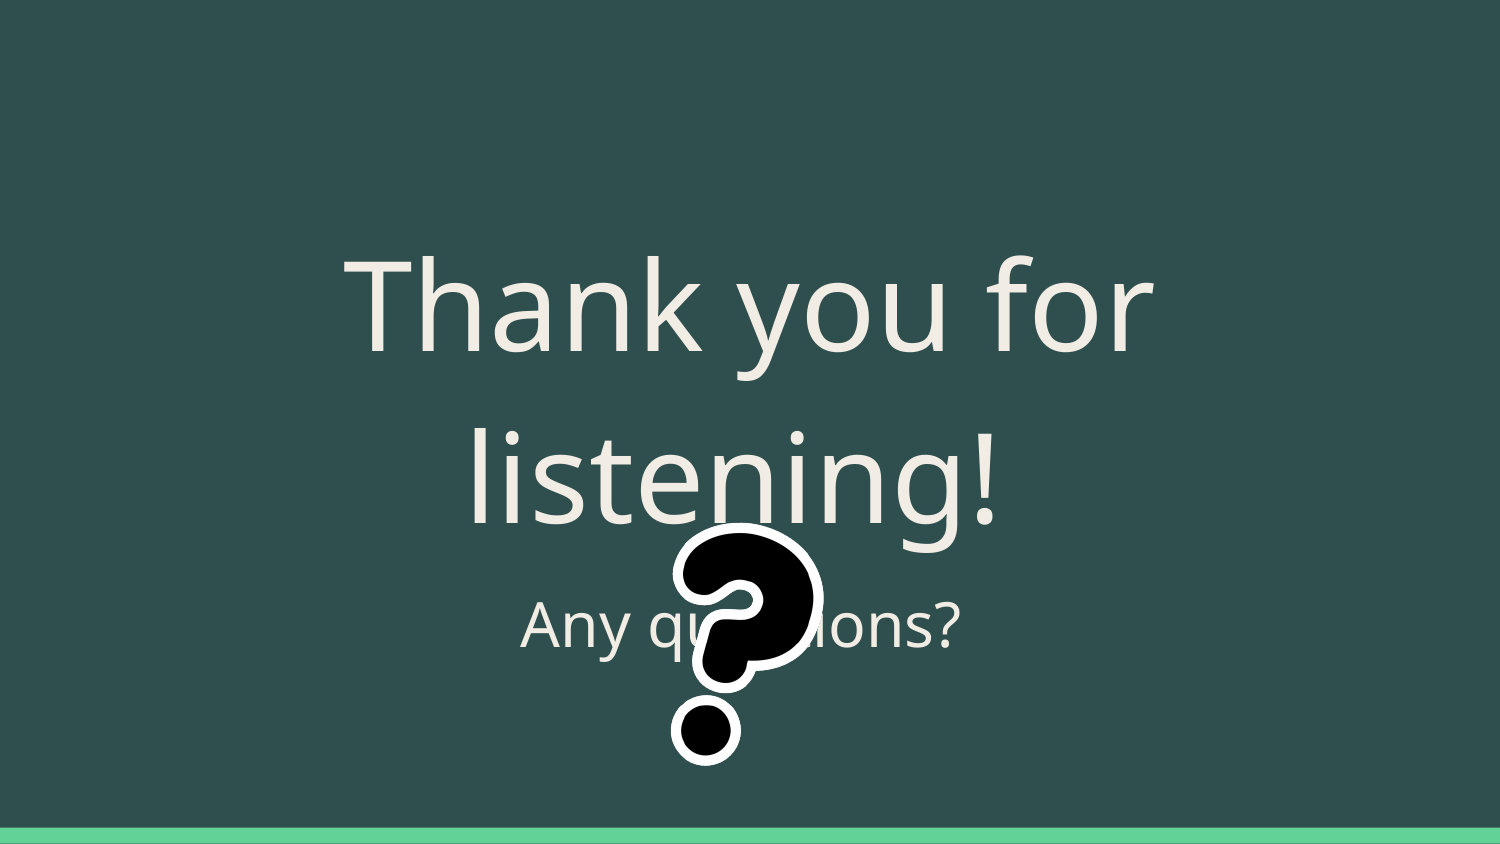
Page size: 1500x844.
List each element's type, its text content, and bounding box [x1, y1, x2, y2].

list Thank you for listening! Any questions? [51, 189, 1449, 750]
picture [623, 520, 872, 768]
